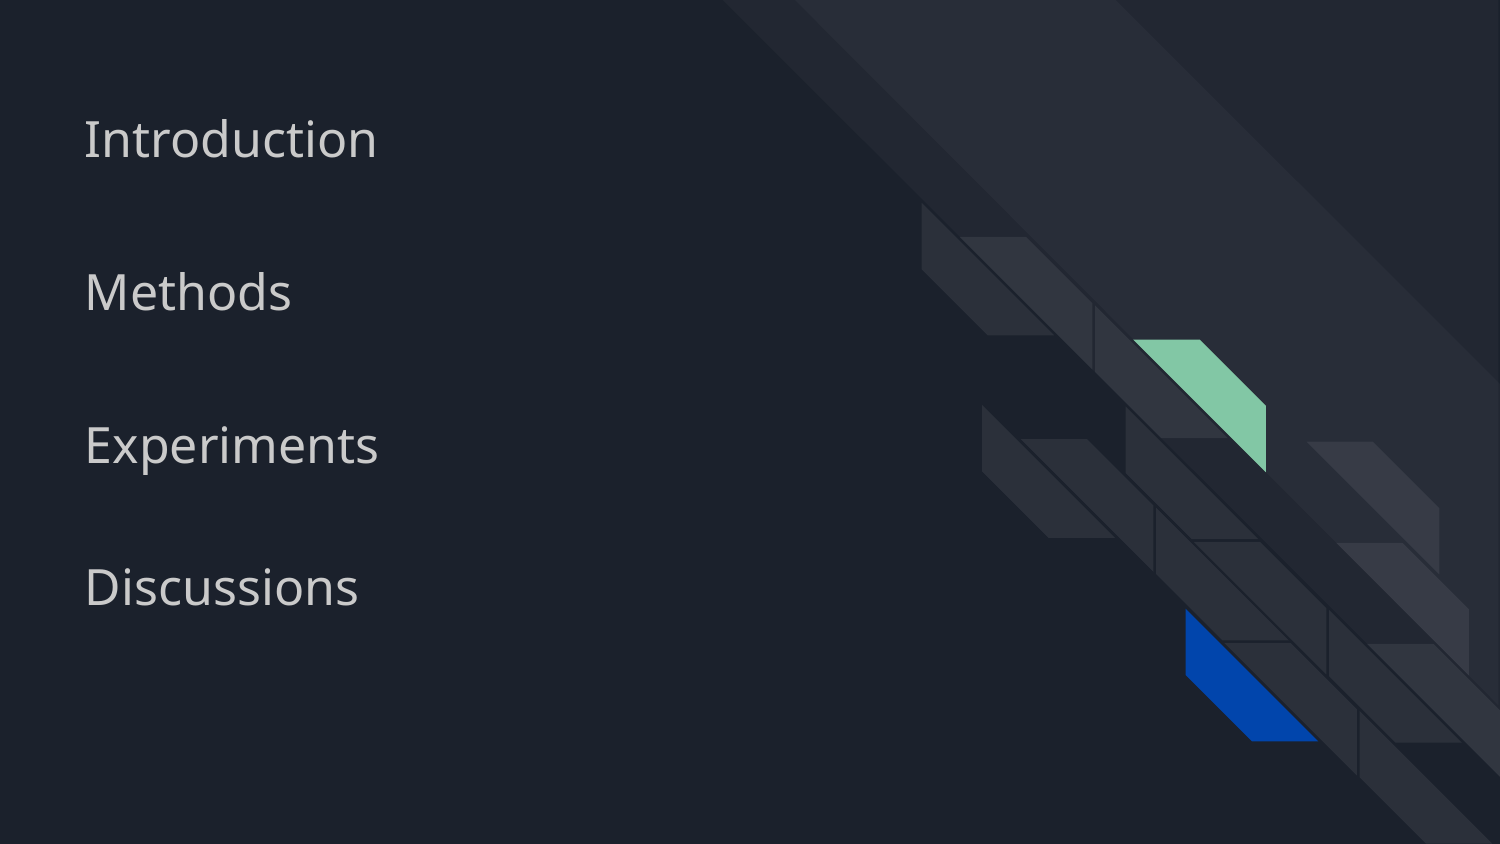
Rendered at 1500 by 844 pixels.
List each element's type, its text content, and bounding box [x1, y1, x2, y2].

text_box Introduction [70, 111, 566, 165]
text_box Discussions [70, 558, 566, 612]
text_box Experiments [70, 416, 566, 470]
text_box Methods [70, 263, 566, 318]
